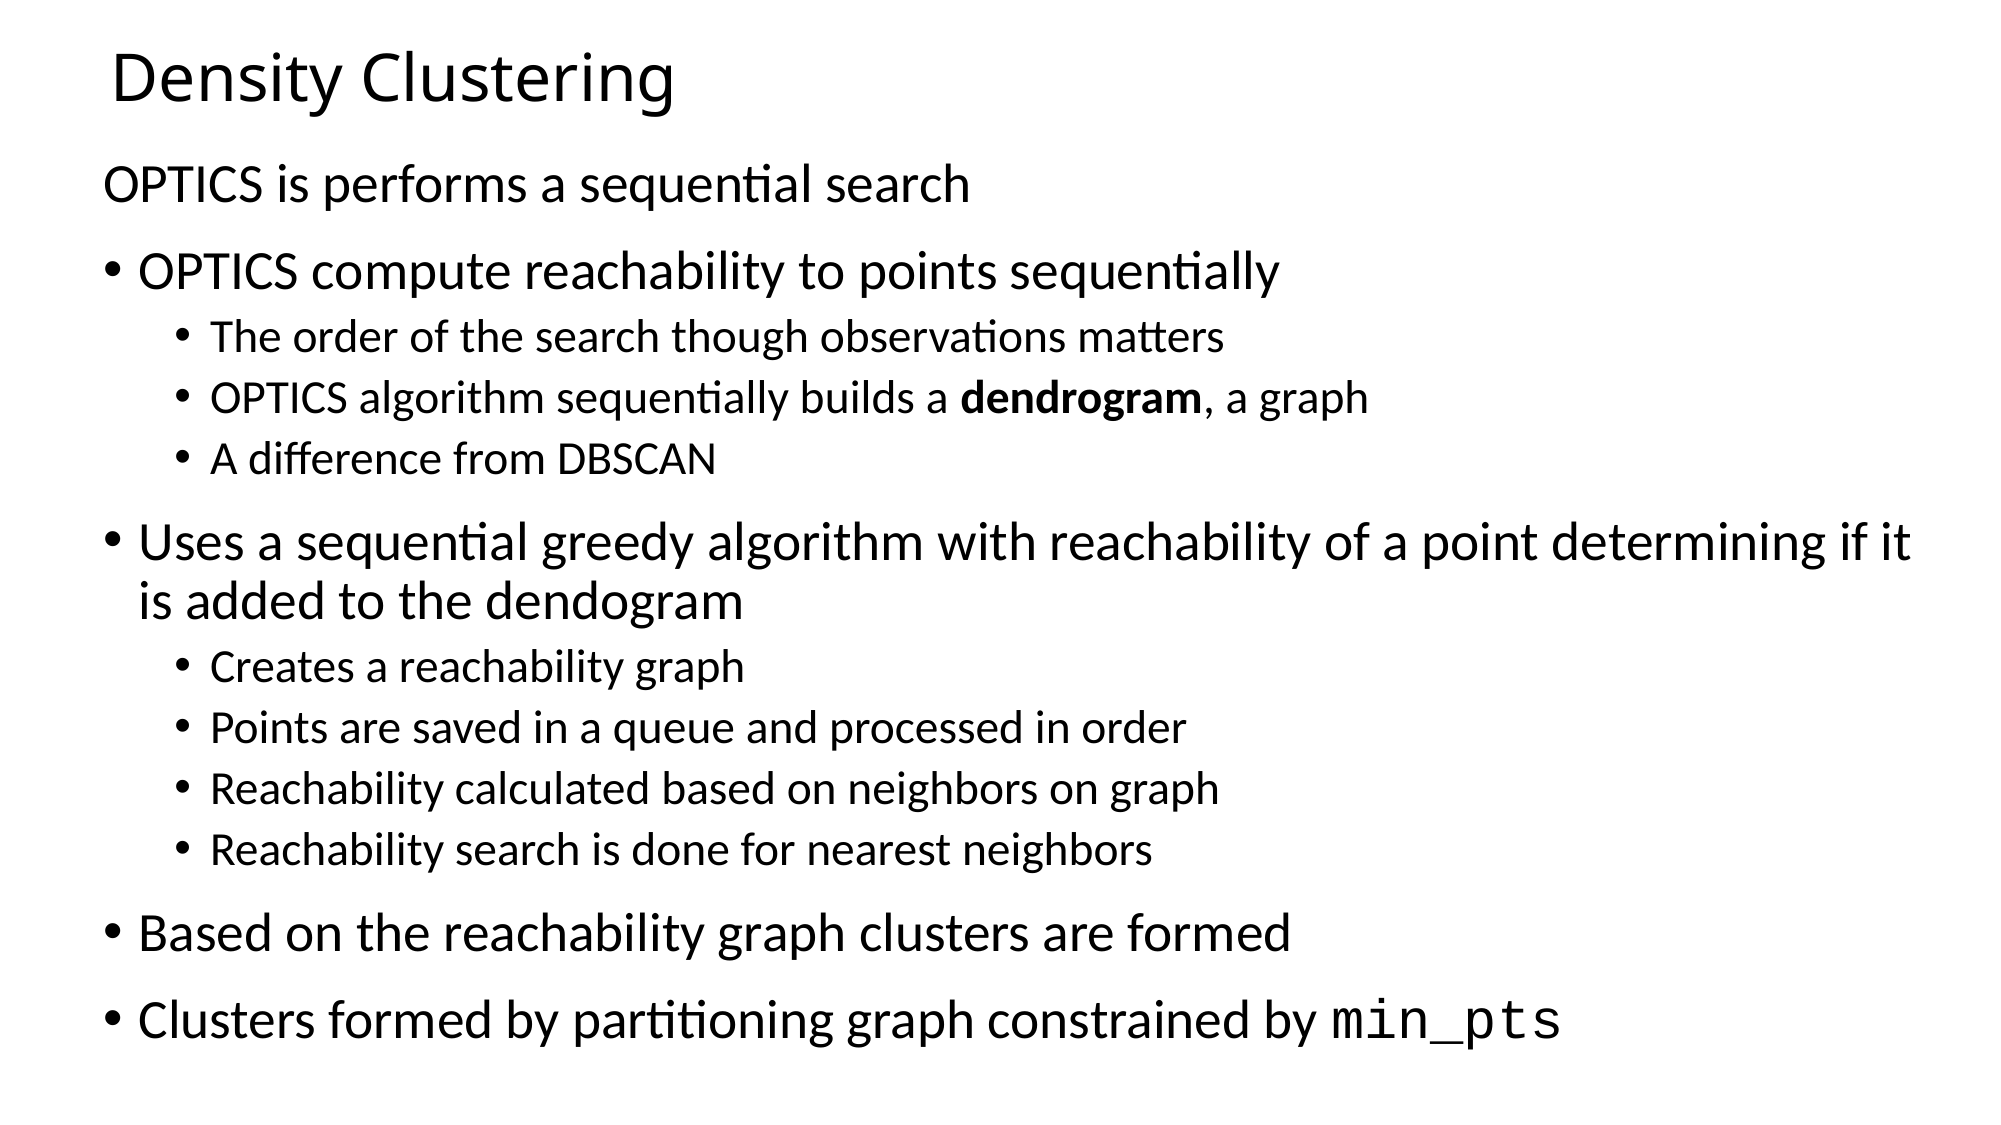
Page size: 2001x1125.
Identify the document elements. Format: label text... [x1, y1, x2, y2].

list OPTICS is performs a sequential search OPTICS compute reachability to points sequentially The order of the search though observations matters OPTICS algorithm sequentially builds a dendrogram, a graph A difference from DBSCAN Uses a sequential greedy algorithm with reachability of a point determining if it is added to the dendogram Creates a reachability graph Points are saved in a queue and processed in order Reachability calculated based on neighbors on graph Reachability search is done for nearest neighbors Based on the reachability graph clusters are formed Clusters formed by partitioning graph constrained by min_pts [88, 146, 1946, 1067]
title Density Clustering [95, 36, 1821, 124]
